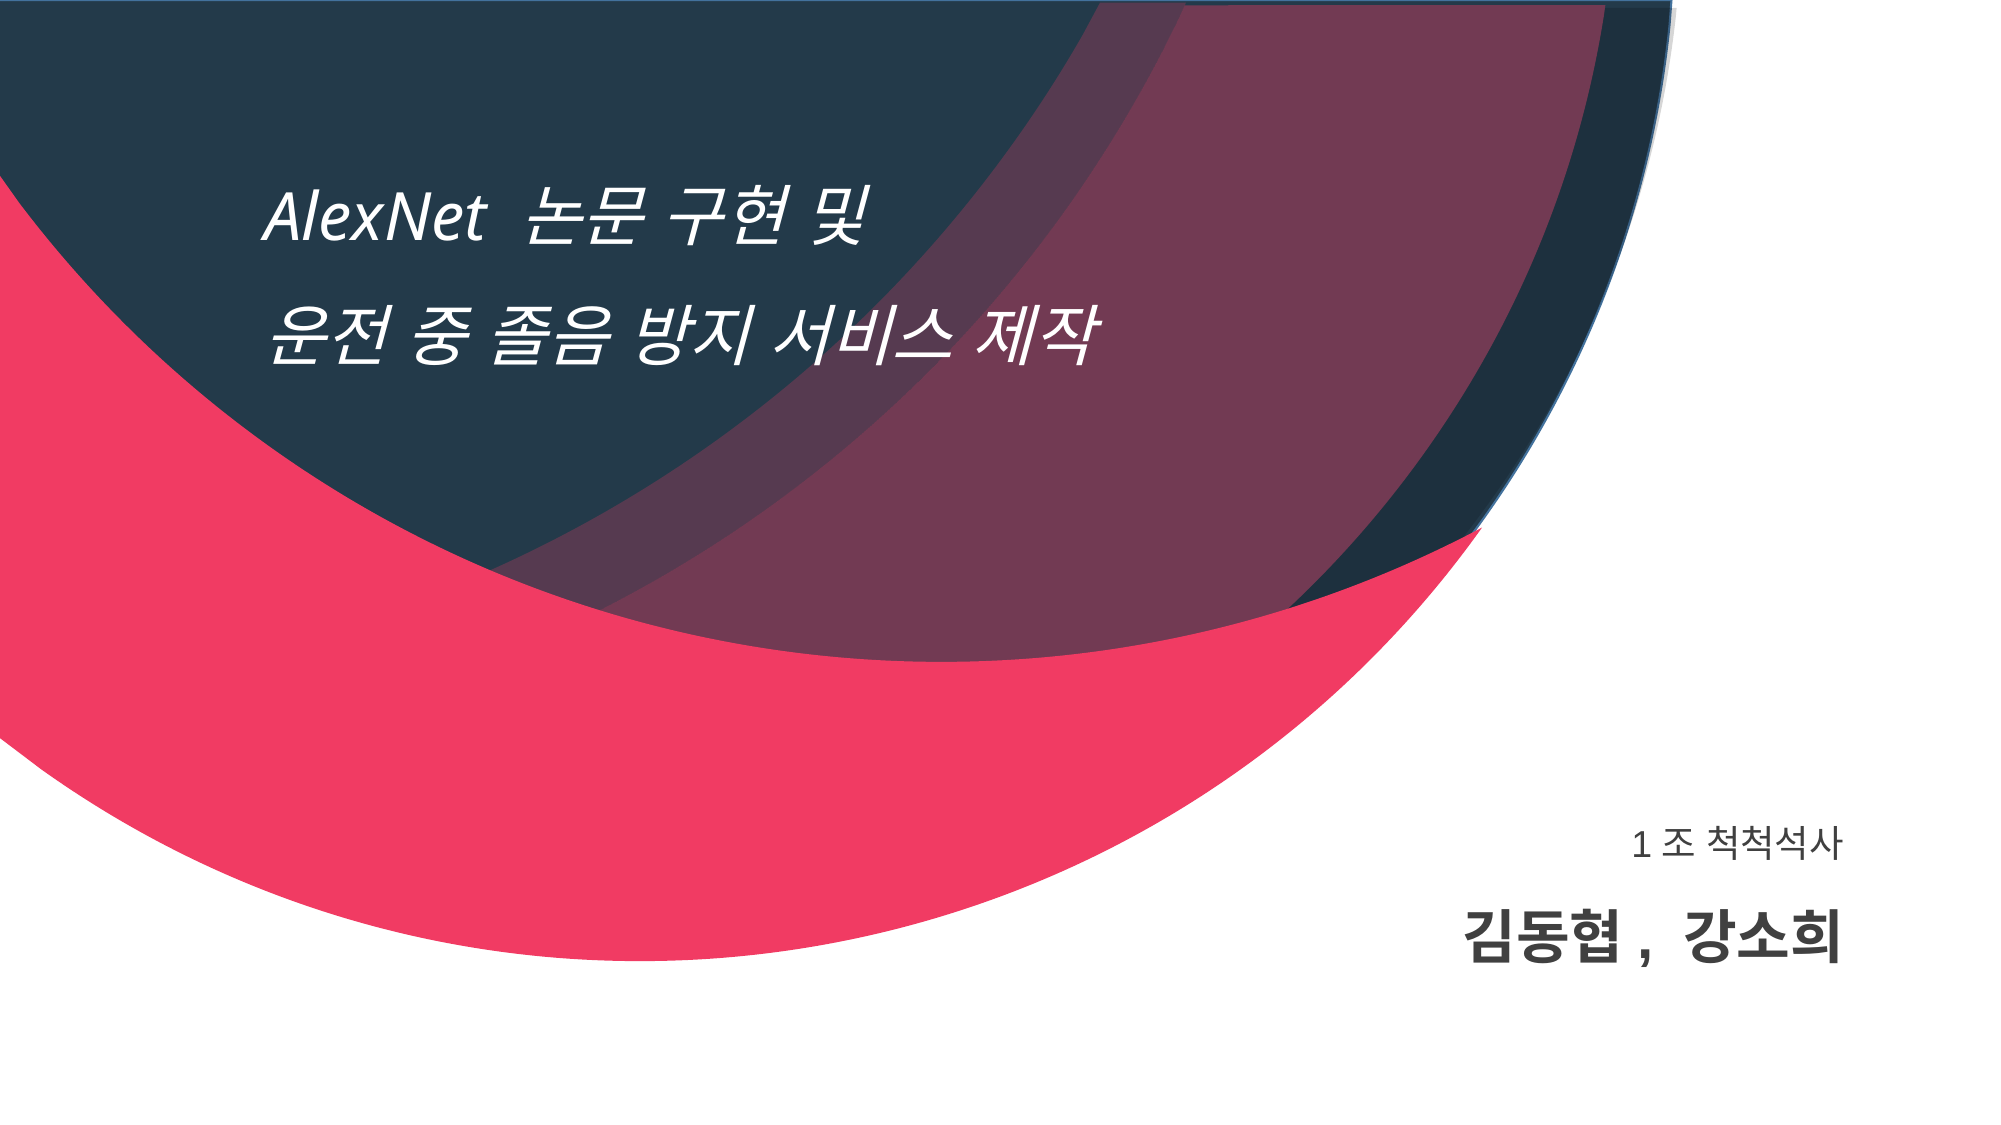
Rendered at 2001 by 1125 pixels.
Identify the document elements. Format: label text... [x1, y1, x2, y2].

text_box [0, 0, 1672, 1125]
text_box 1조 척척석사 김동협, 강소희 [1672, 790, 1859, 978]
